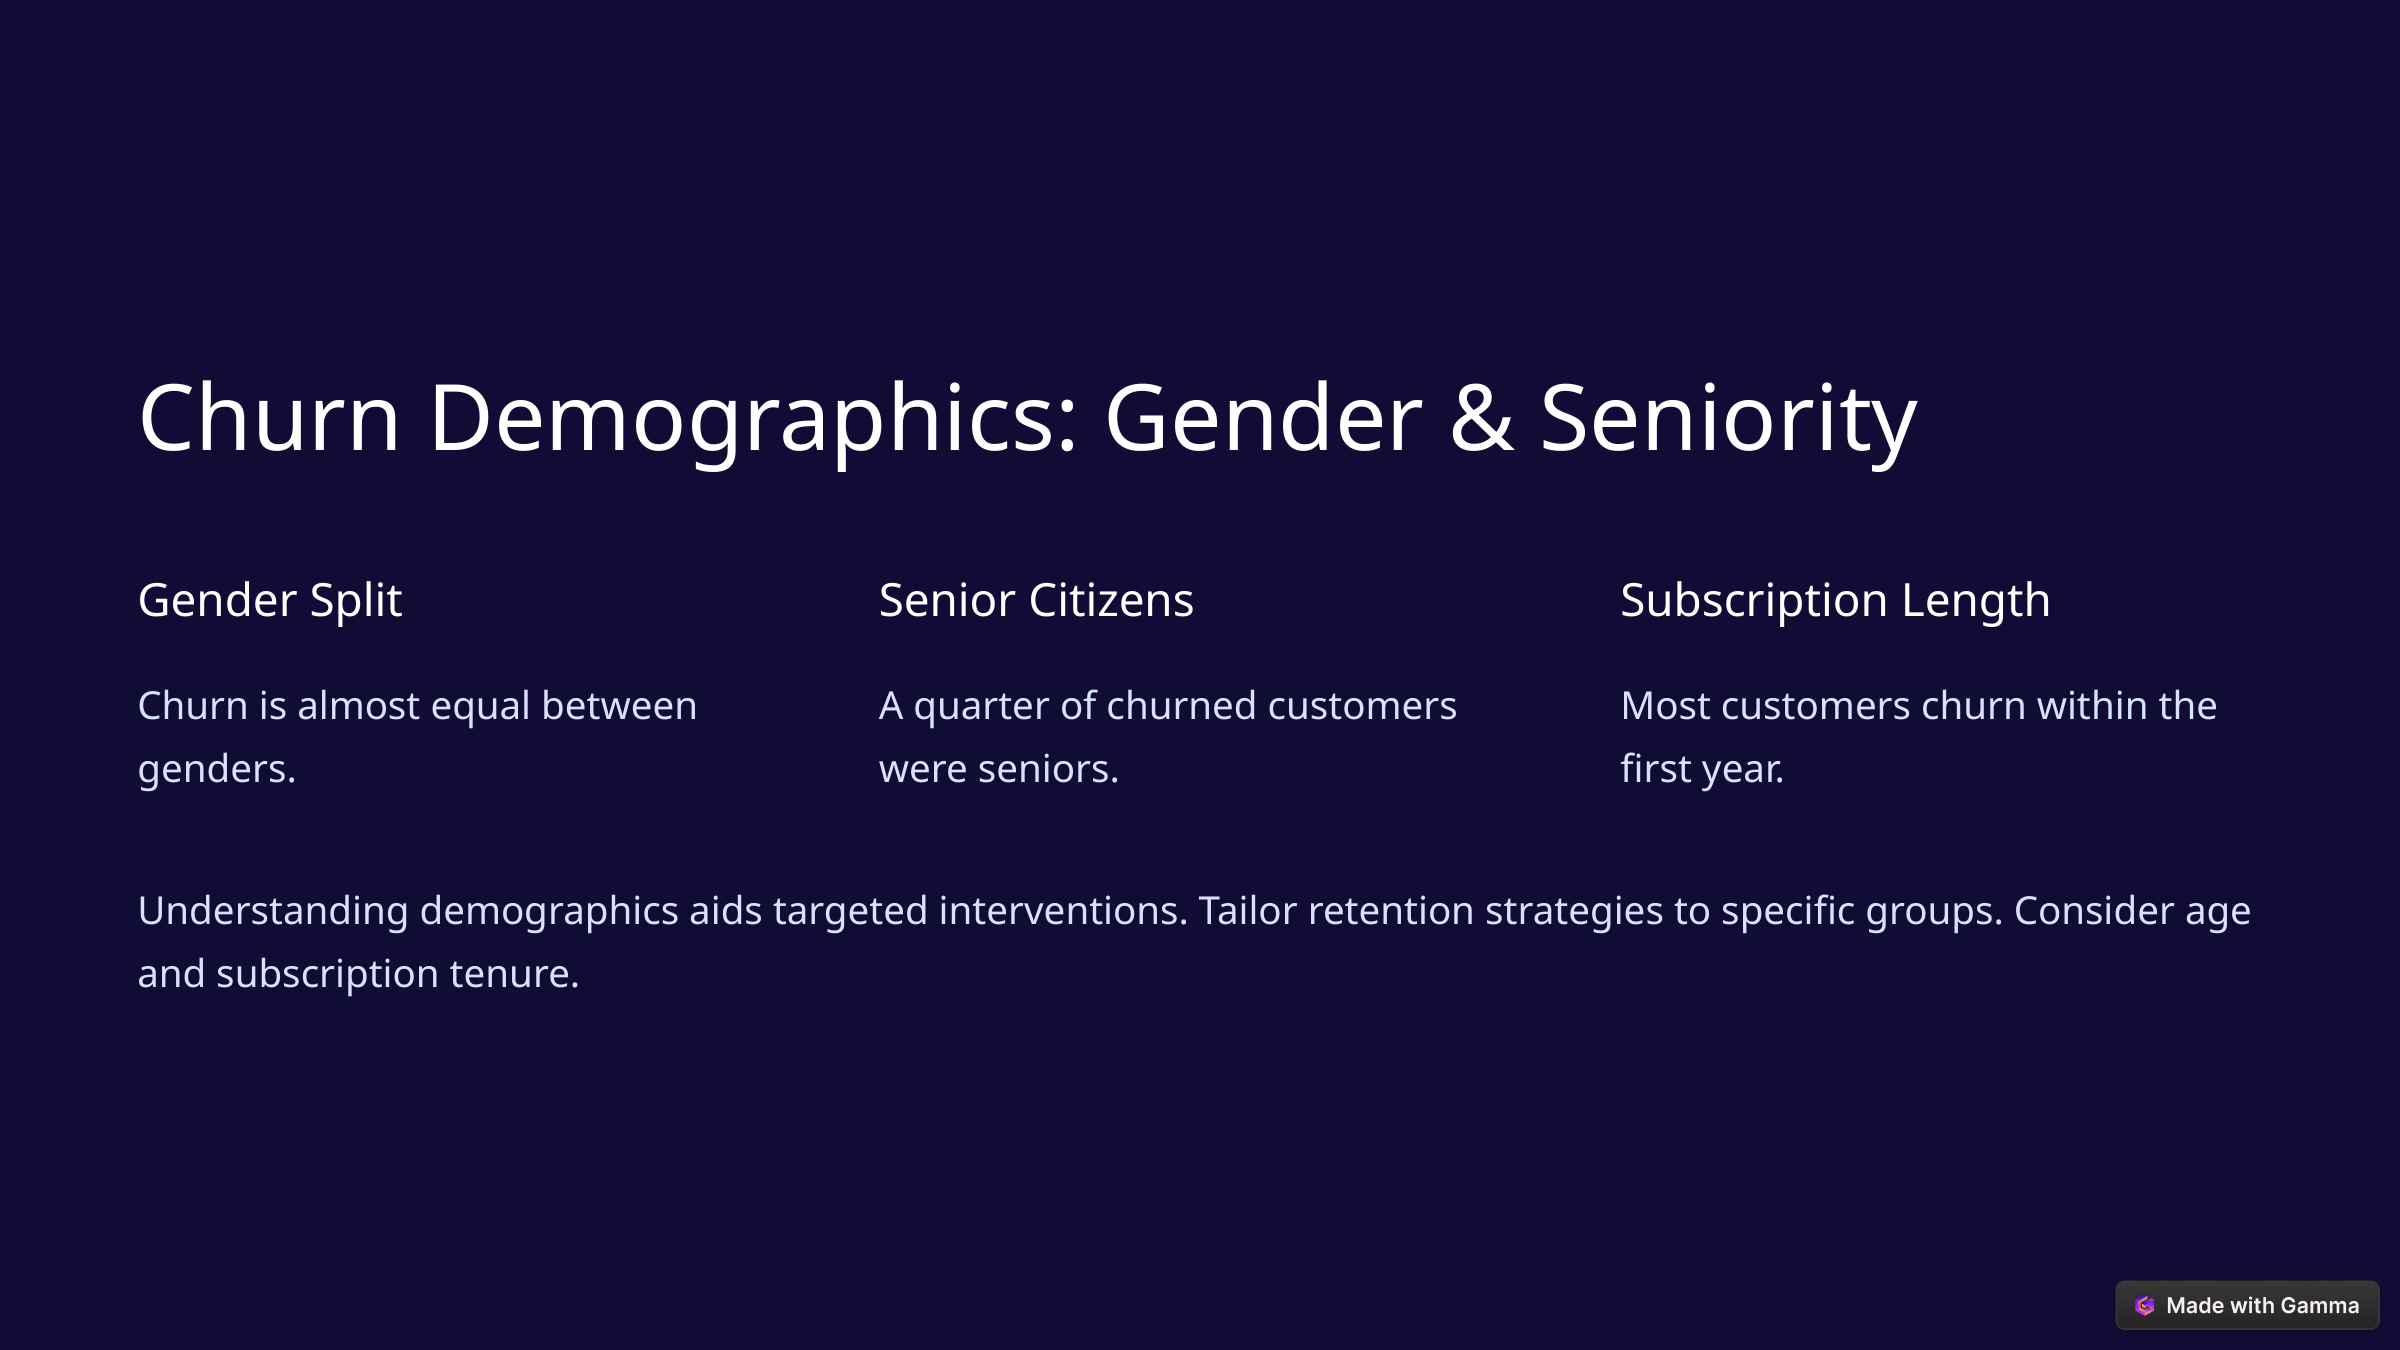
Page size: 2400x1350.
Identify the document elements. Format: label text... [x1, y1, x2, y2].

picture [2106, 1271, 2389, 1339]
text_box Understanding demographics aids targeted interventions. Tailor retention strategies to specific groups. Consider age and subscription tenure. [137, 870, 2263, 996]
text_box Churn Demographics: Gender & Seniority [137, 354, 1816, 470]
text_box Subscription Length [1620, 567, 2083, 626]
text_box Senior Citizens [878, 567, 1341, 626]
text_box Churn is almost equal between genders. [137, 664, 782, 791]
text_box Gender Split [137, 567, 600, 626]
text_box A quarter of churned customers were seniors. [878, 664, 1524, 791]
text_box Most customers churn within the first year. [1620, 664, 2265, 791]
